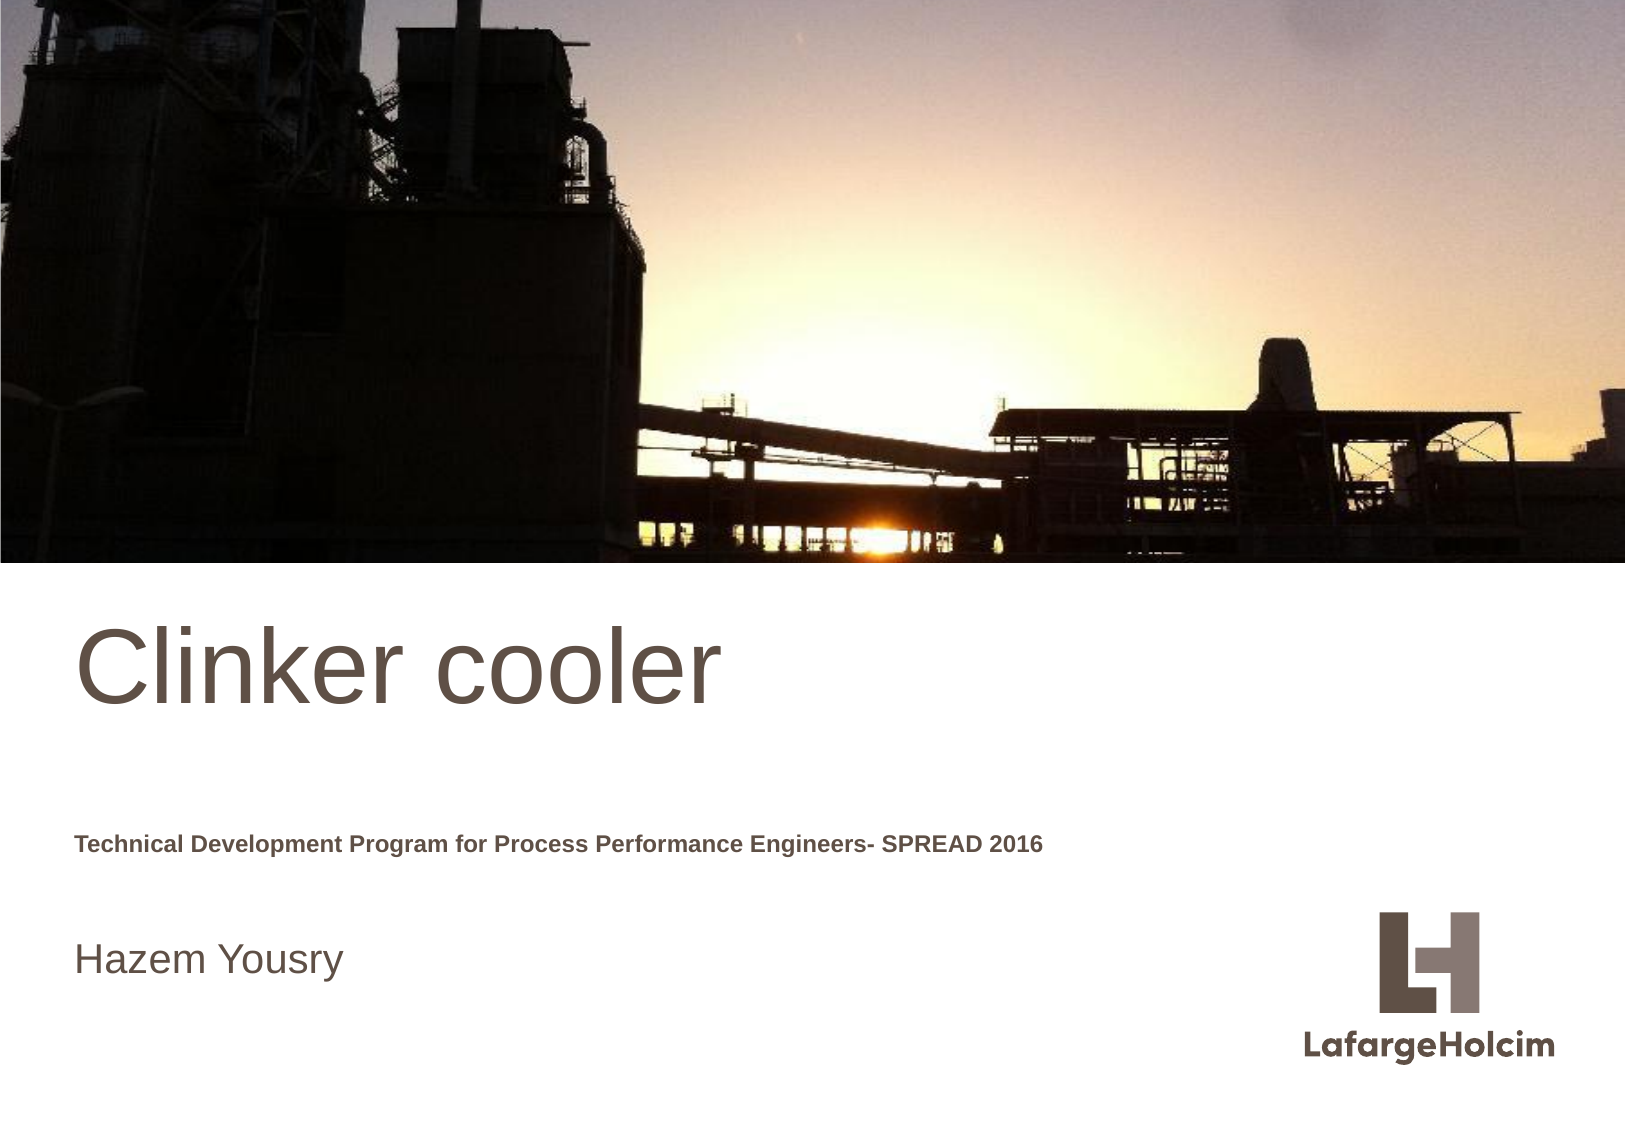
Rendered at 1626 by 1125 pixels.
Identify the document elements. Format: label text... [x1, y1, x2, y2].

subtitle Technical Development Program for Process Performance Engineers- SPREAD 2016 Hazem Yousry [73, 800, 1215, 1053]
picture [0, 0, 1625, 563]
title Clinker cooler [73, 606, 1540, 794]
